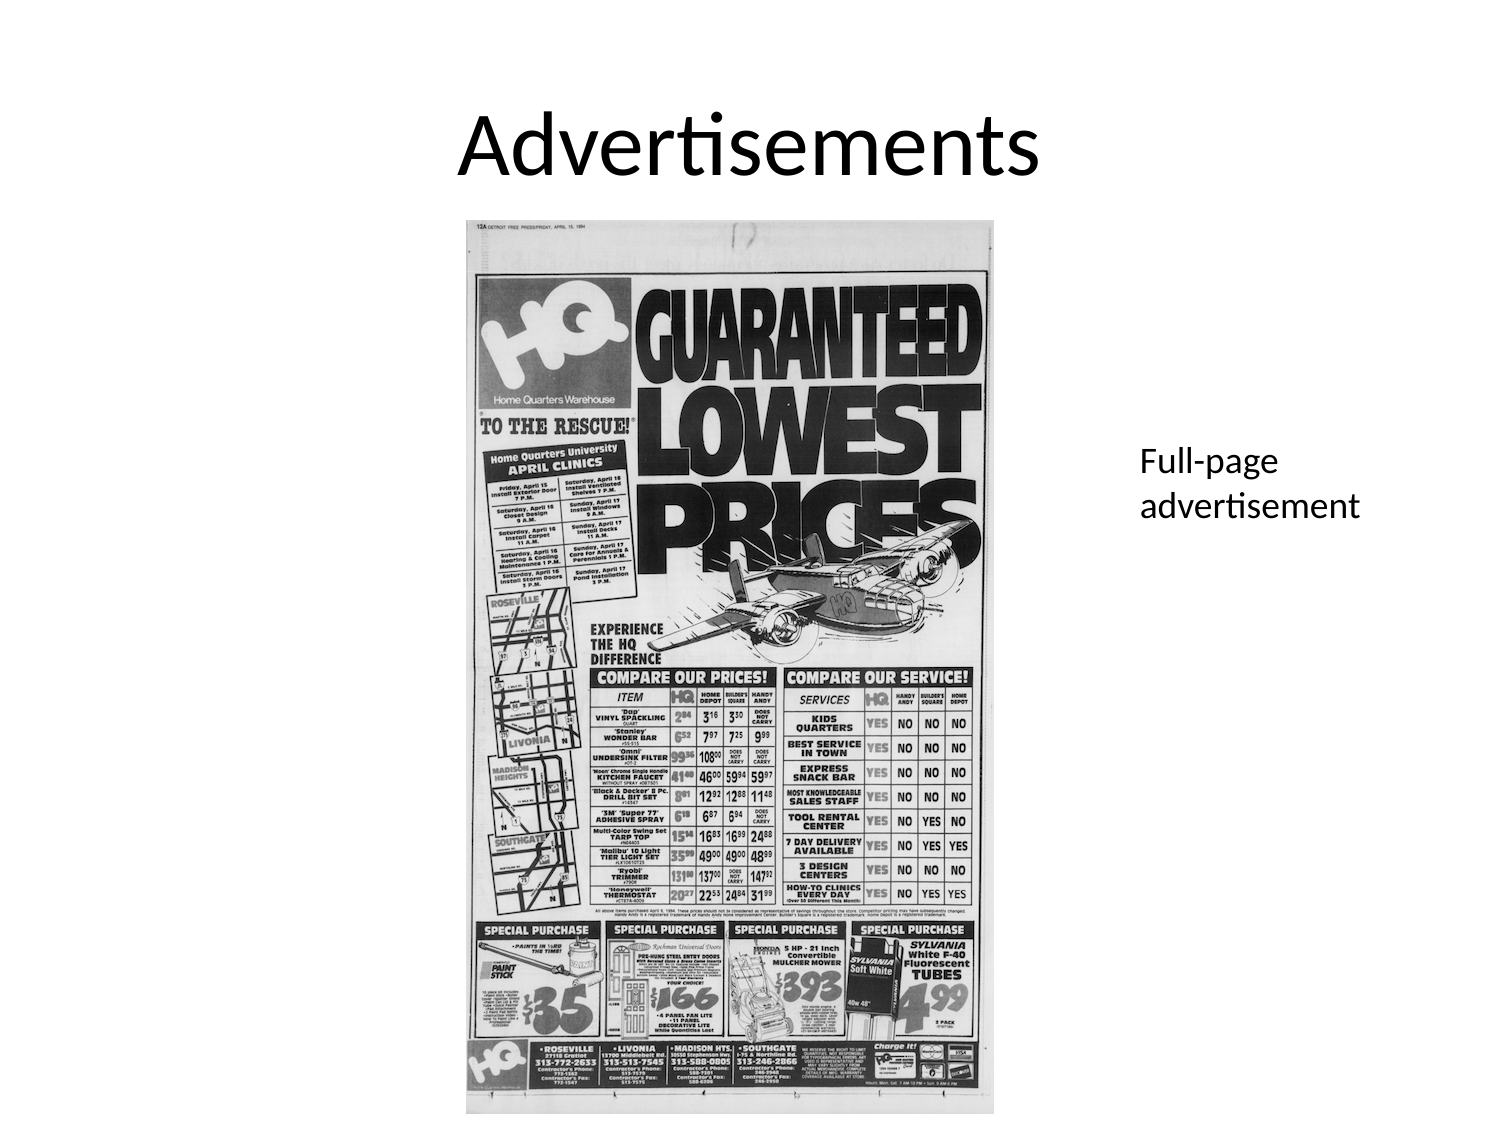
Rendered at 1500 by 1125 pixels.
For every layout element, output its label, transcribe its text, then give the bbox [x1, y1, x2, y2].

picture [466, 220, 994, 1114]
title Advertisements [75, 45, 1425, 233]
text_box Full-page advertisement [1124, 428, 1410, 533]
